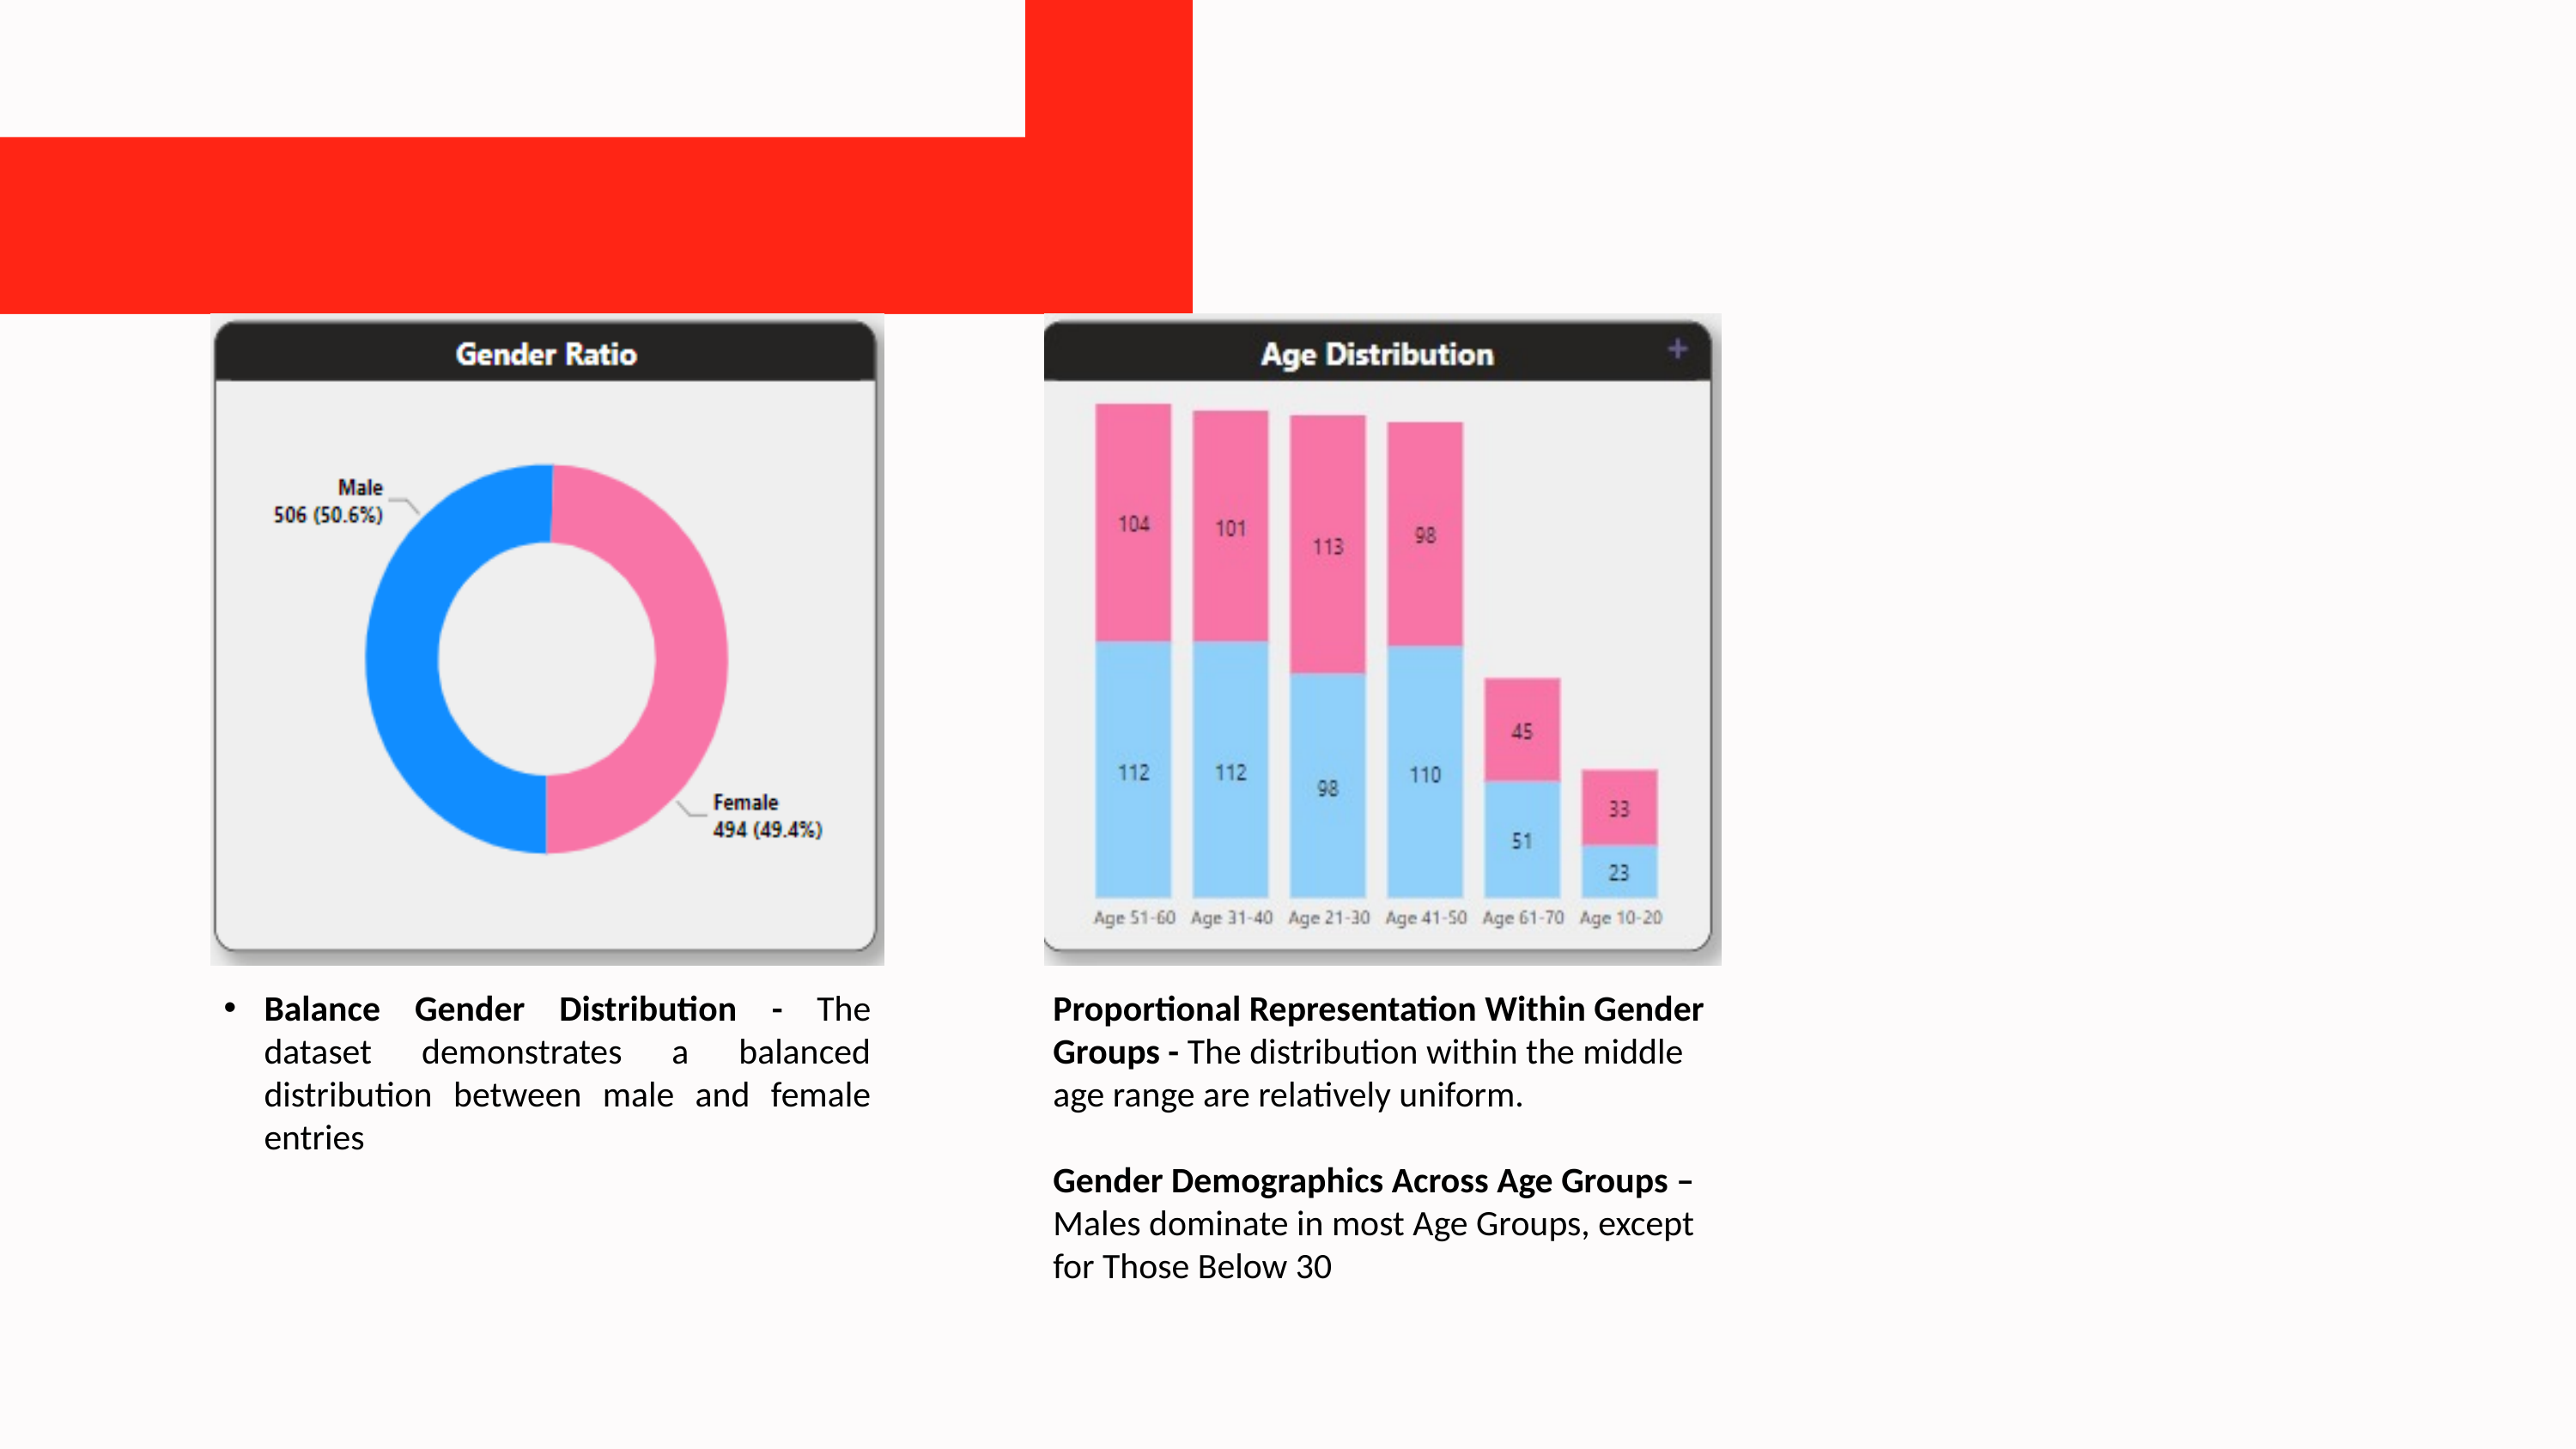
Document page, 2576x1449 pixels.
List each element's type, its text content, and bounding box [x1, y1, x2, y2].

text_box [0, 0, 1194, 314]
text_box Proportional Representation Within Gender Groups - The distribution within the middle age range are relatively uniform. Gender Demographics Across Age Groups – Males dominate in most Age Groups, except for Those Below 30 [1040, 979, 1722, 1293]
picture [1044, 312, 1722, 966]
text_box Balance Gender Distribution - The dataset demonstrates a balanced distribution between male and female entries [210, 979, 884, 1164]
picture [210, 312, 884, 966]
